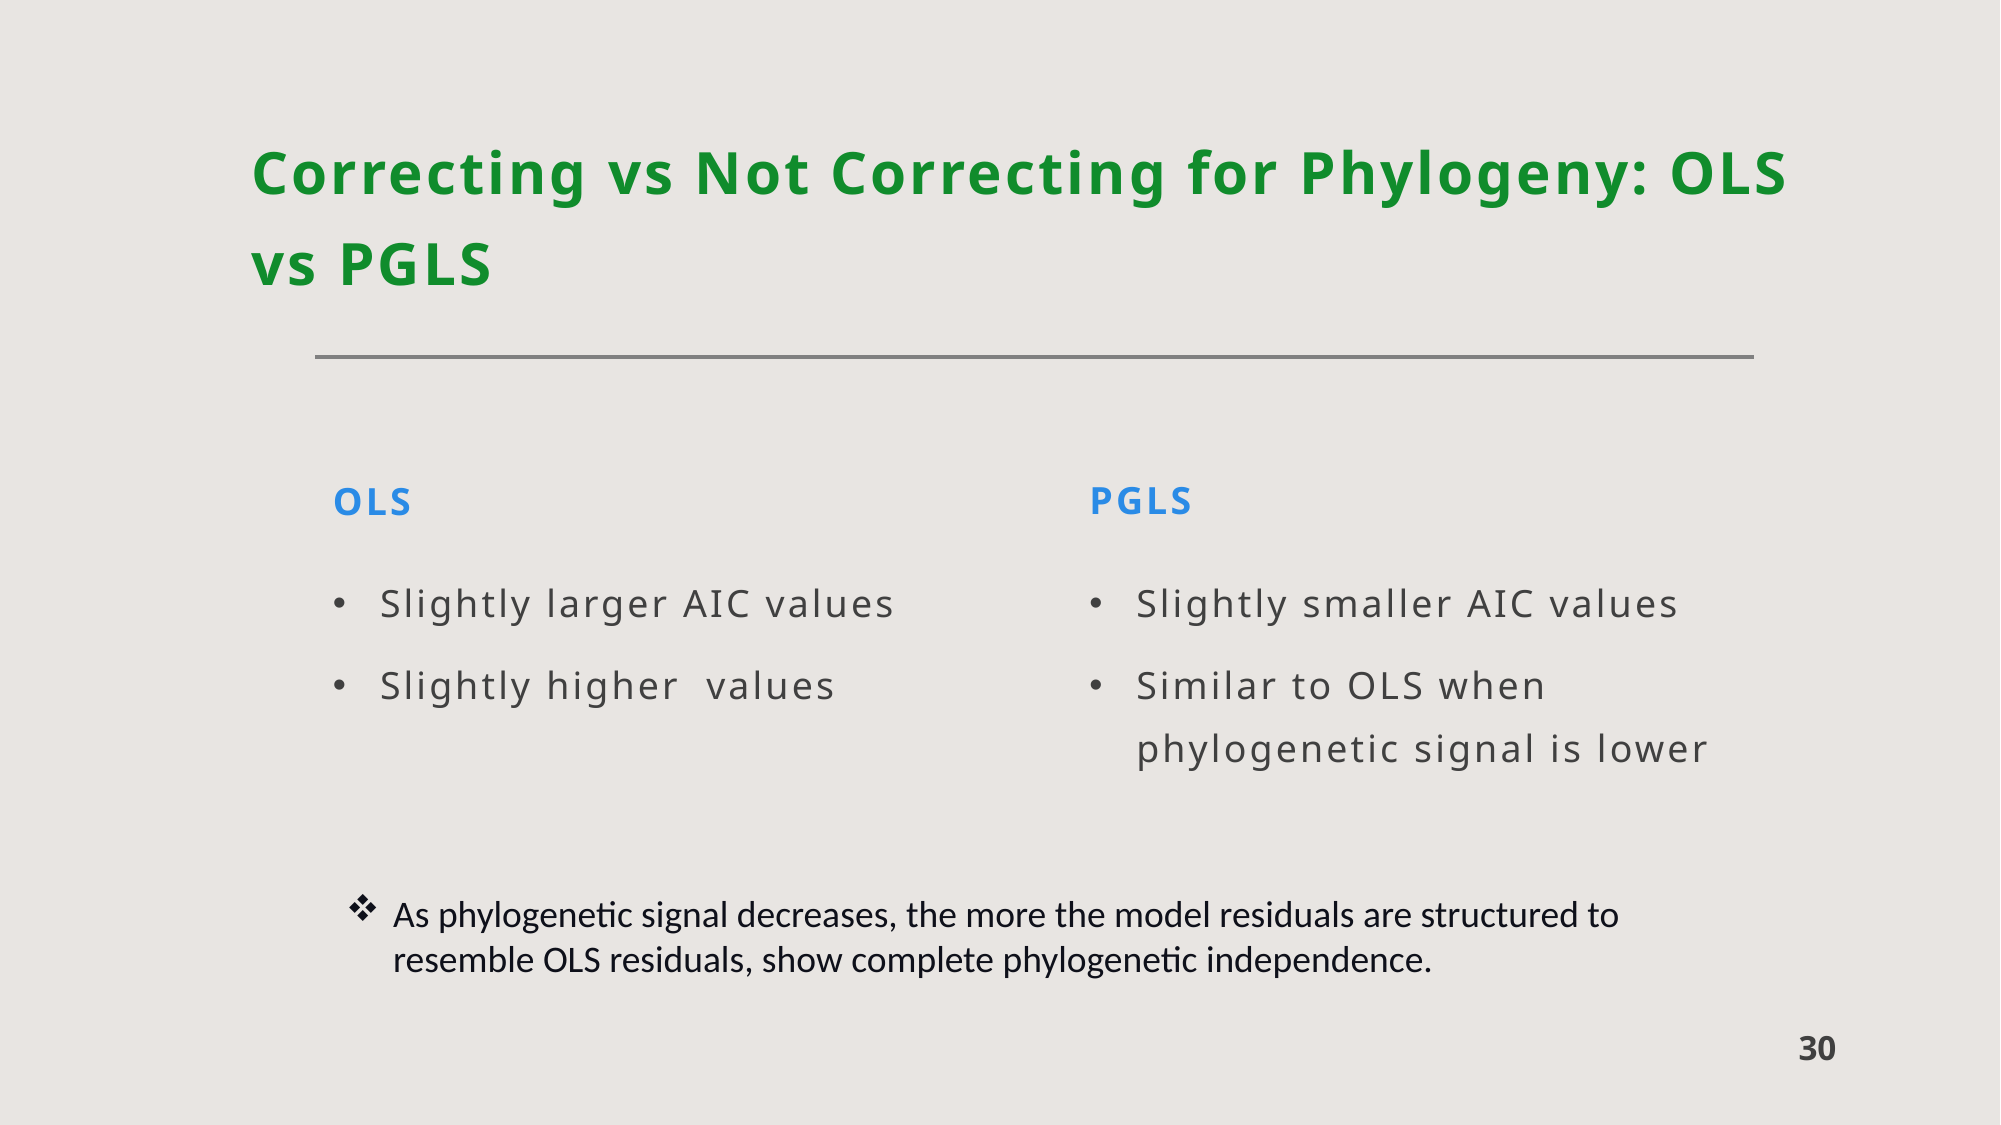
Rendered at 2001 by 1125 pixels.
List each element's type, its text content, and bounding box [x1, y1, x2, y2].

text_box As phylogenetic signal decreases, the more the model residuals are structured to resemble OLS residuals, show complete phylogenetic independence. [331, 882, 1685, 1033]
list Slightly smaller AIC values Similar to OLS when phylogenetic signal is lower [1071, 544, 1834, 1000]
title Correcting vs Not Correcting for Phylogeny: OLS vs PGLS [233, 91, 1834, 312]
slide_number 30 [1780, 1012, 1976, 1088]
list OLS [315, 402, 998, 539]
list PGLS [1071, 402, 1754, 539]
